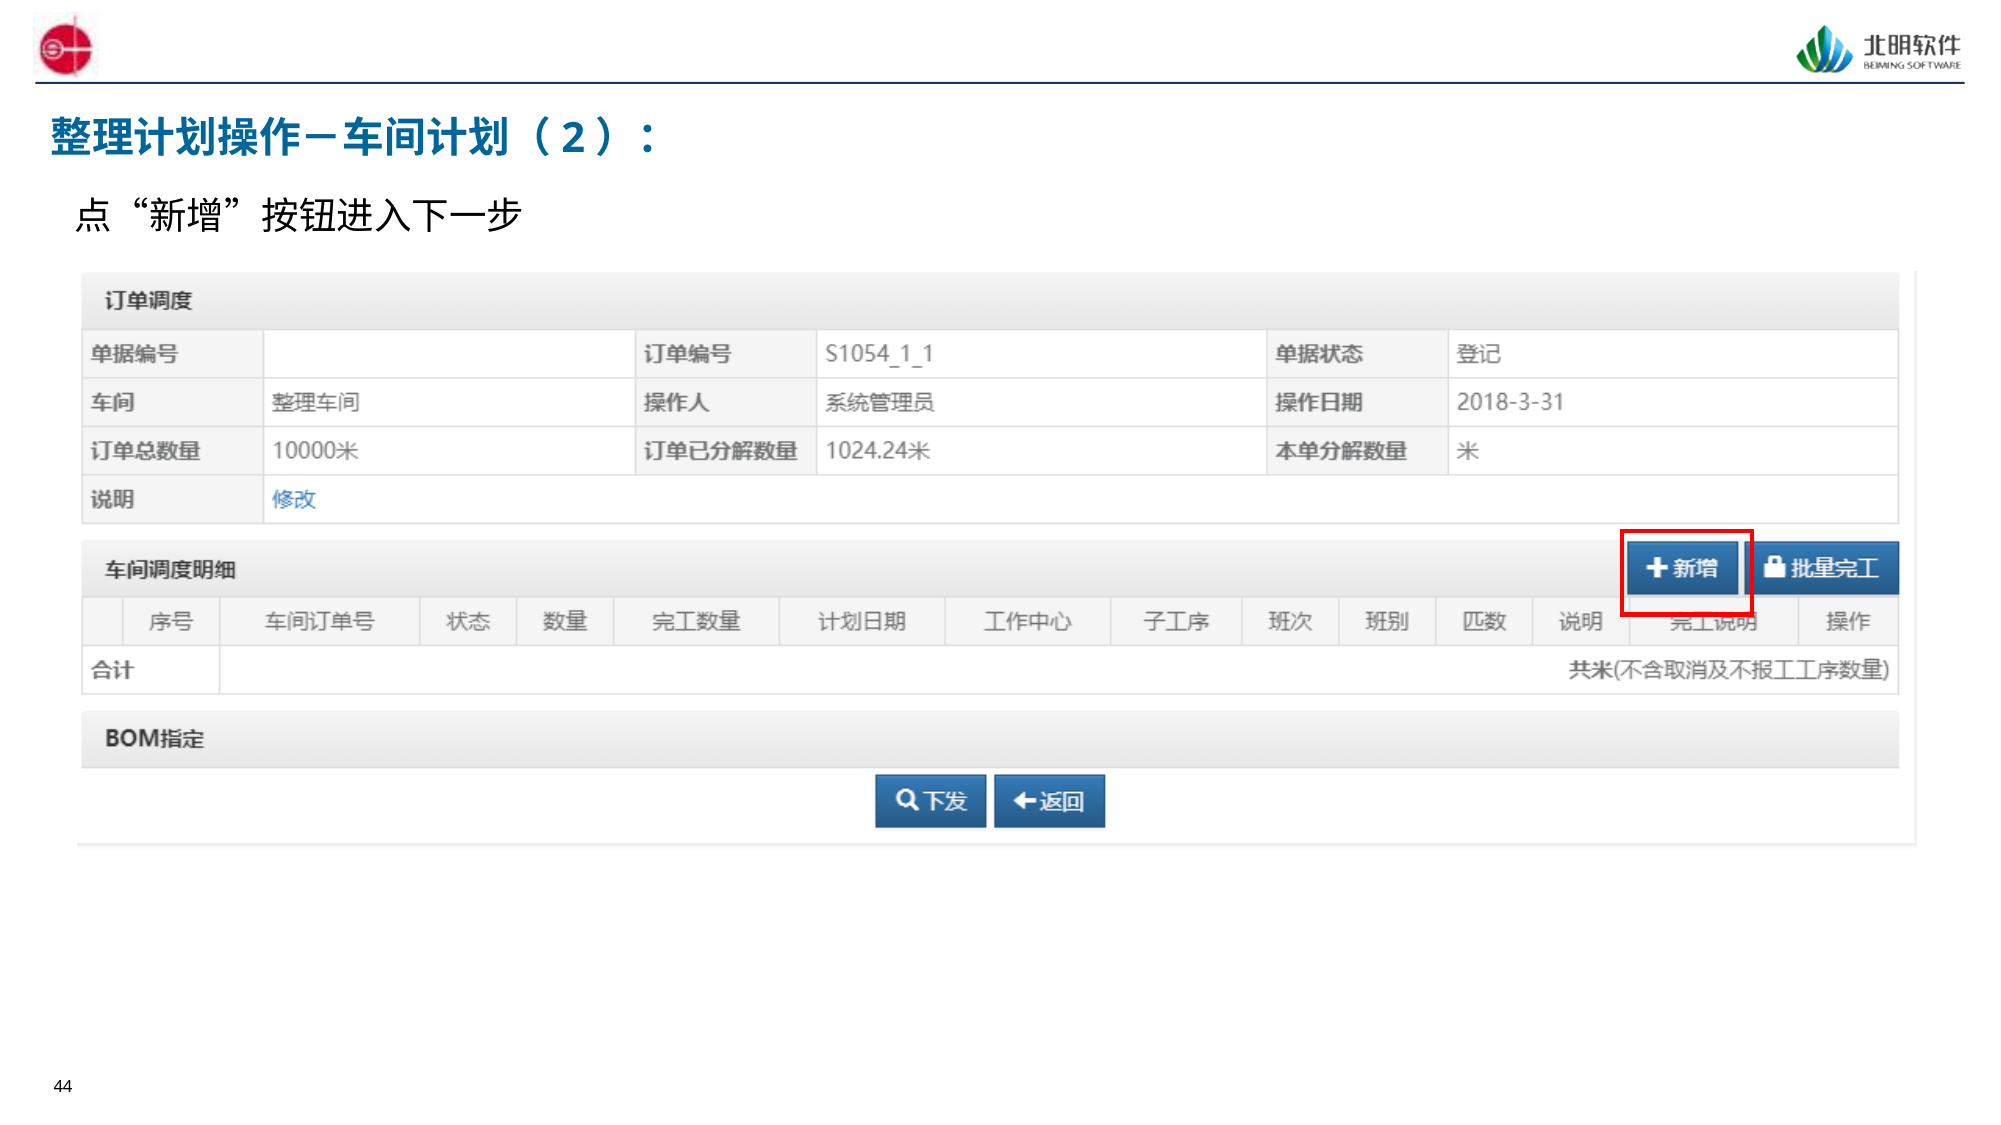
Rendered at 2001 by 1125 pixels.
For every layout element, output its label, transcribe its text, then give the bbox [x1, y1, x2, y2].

text_box 点“新增”按钮进入下一步 [59, 184, 1874, 245]
picture [1795, 22, 1965, 78]
picture [33, 12, 99, 81]
picture [77, 271, 1923, 854]
text_box 整理计划操作－车间计划（2）： [35, 103, 1965, 218]
